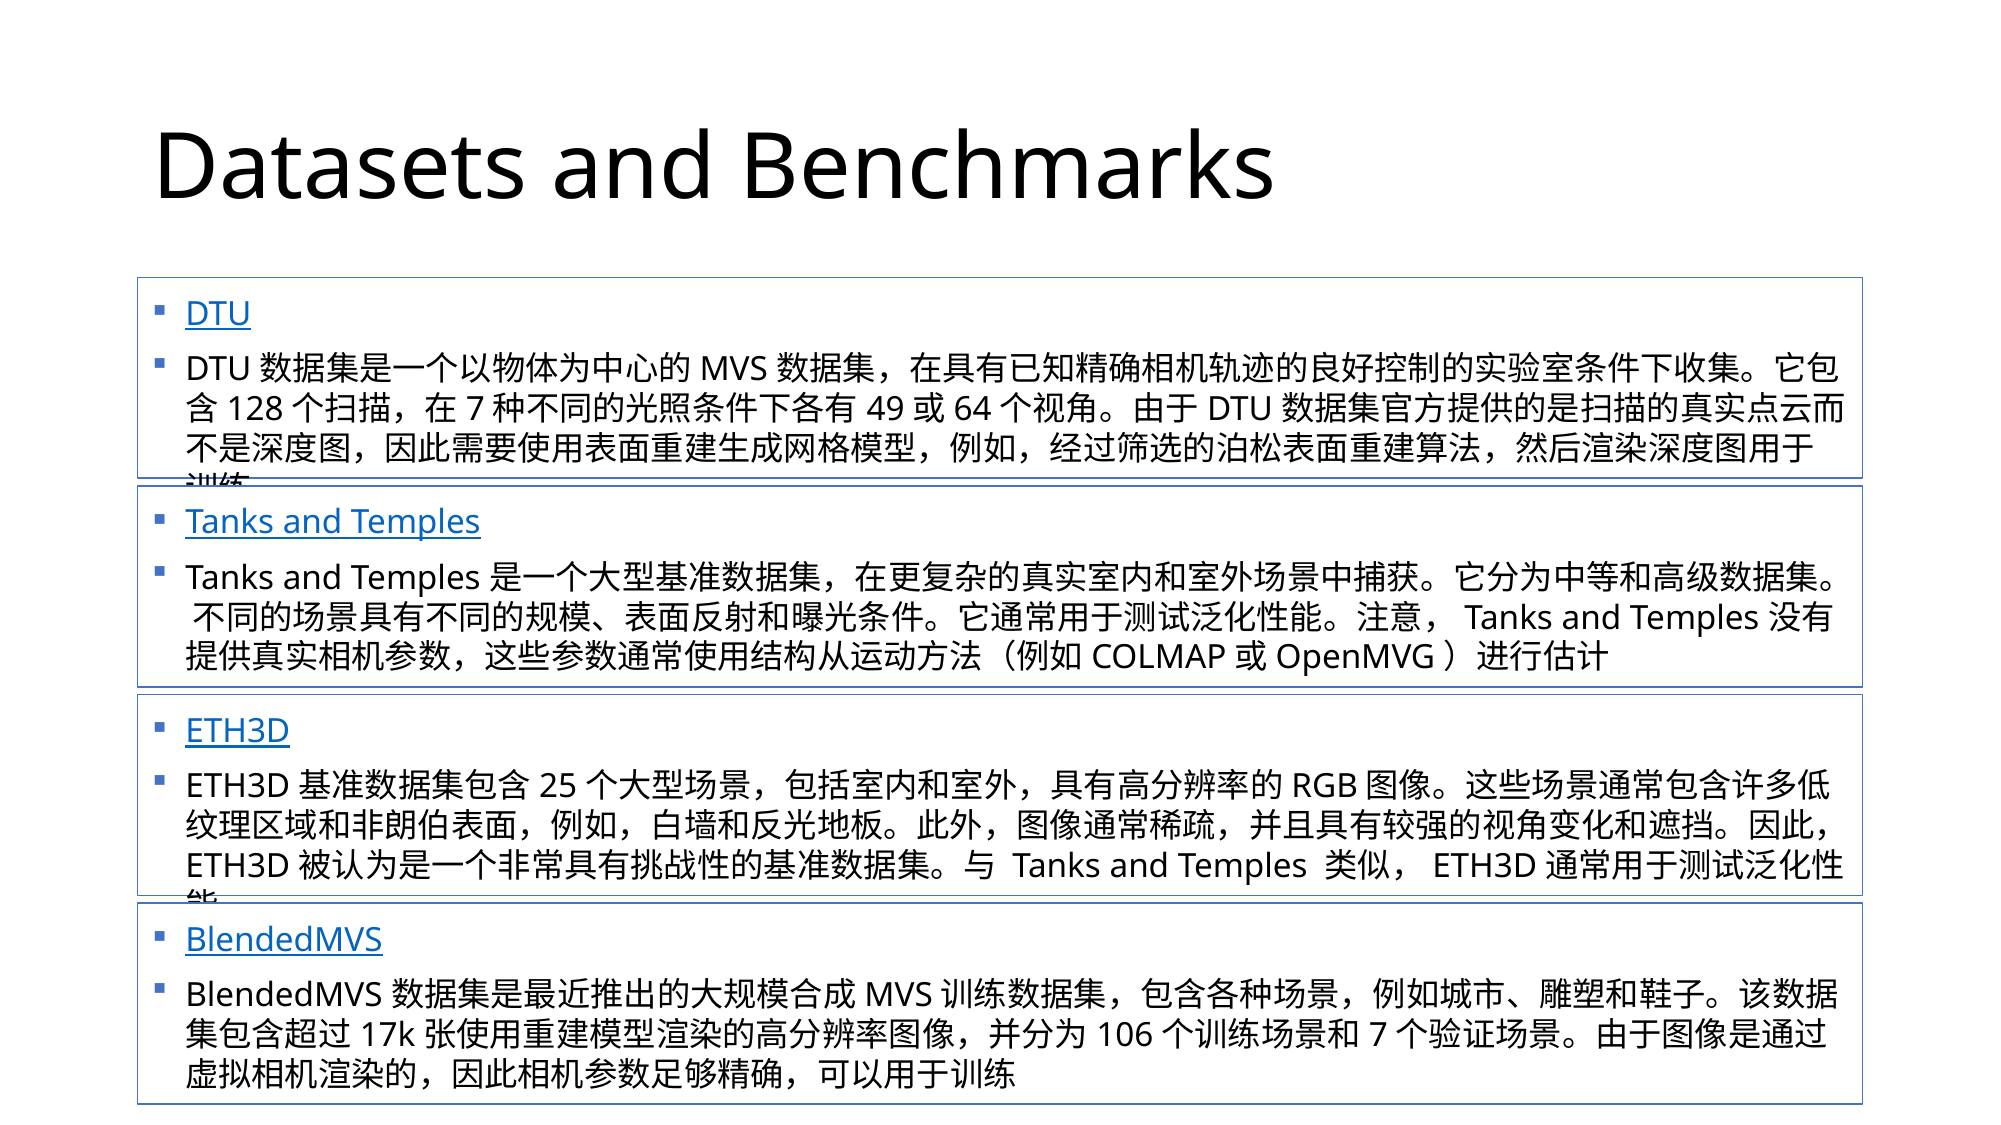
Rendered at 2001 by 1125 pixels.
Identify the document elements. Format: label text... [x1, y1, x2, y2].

text_box Tanks and Temples Tanks and Temples是一个大型基准数据集，在更复杂的真实室内和室外场景中捕获。它分为中等和高级数据集。 不同的场景具有不同的规模、表面反射和曝光条件。它通常用于测试泛化性能。注意，Tanks and Temples没有提供真实相机参数，这些参数通常使用结构从运动方法（例如COLMAP或OpenMVG）进行估计 [137, 485, 1863, 687]
title Datasets and Benchmarks [137, 59, 1863, 277]
text_box ETH3D ETH3D基准数据集包含25个大型场景，包括室内和室外，具有高分辨率的RGB图像。这些场景通常包含许多低纹理区域和非朗伯表面，例如，白墙和反光地板。此外，图像通常稀疏，并且具有较强的视角变化和遮挡。因此，ETH3D被认为是一个非常具有挑战性的基准数据集。与 Tanks and Temples 类似，ETH3D通常用于测试泛化性能 [137, 694, 1863, 896]
text_box DTU DTU数据集是一个以物体为中心的MVS数据集，在具有已知精确相机轨迹的良好控制的实验室条件下收集。它包含128个扫描，在7种不同的光照条件下各有49或64个视角。由于DTU数据集官方提供的是扫描的真实点云而不是深度图，因此需要使用表面重建生成网格模型，例如，经过筛选的泊松表面重建算法，然后渲染深度图用于训练 [137, 277, 1863, 479]
text_box BlendedMVS BlendedMVS数据集是最近推出的大规模合成MVS训练数据集，包含各种场景，例如城市、雕塑和鞋子。该数据集包含超过17k张使用重建模型渲染的高分辨率图像，并分为106个训练场景和7个验证场景。由于图像是通过虚拟相机渲染的，因此相机参数足够精确，可以用于训练 [137, 903, 1863, 1105]
